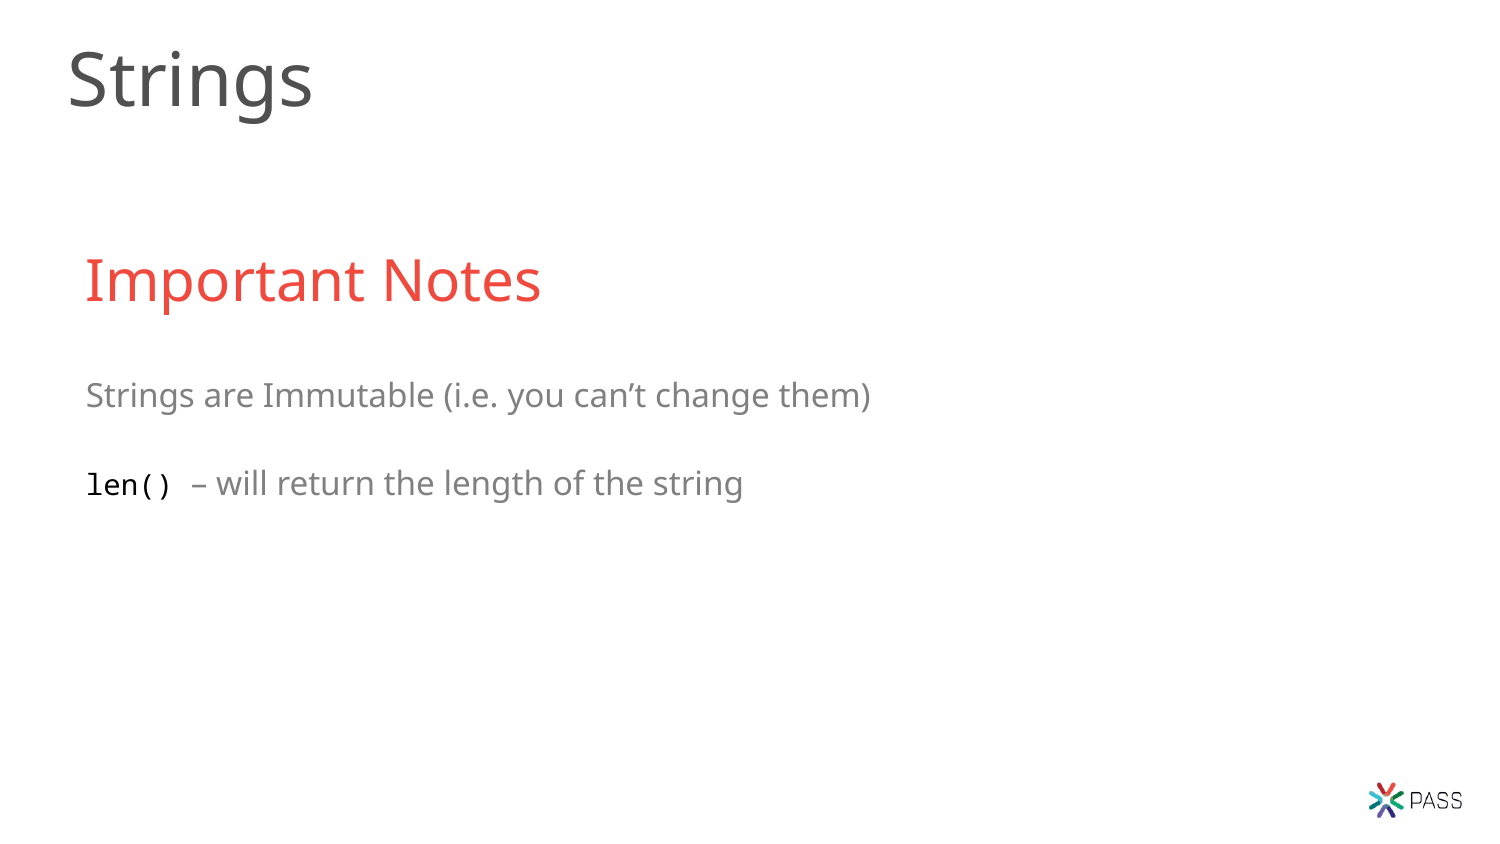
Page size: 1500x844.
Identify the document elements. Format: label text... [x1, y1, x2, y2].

title Strings [52, 41, 1444, 142]
list Important Notes [70, 246, 1426, 320]
picture [1367, 780, 1463, 820]
list Strings are Immutable (i.e. you can’t change them) len() – will return the length of the string [70, 320, 1426, 738]
